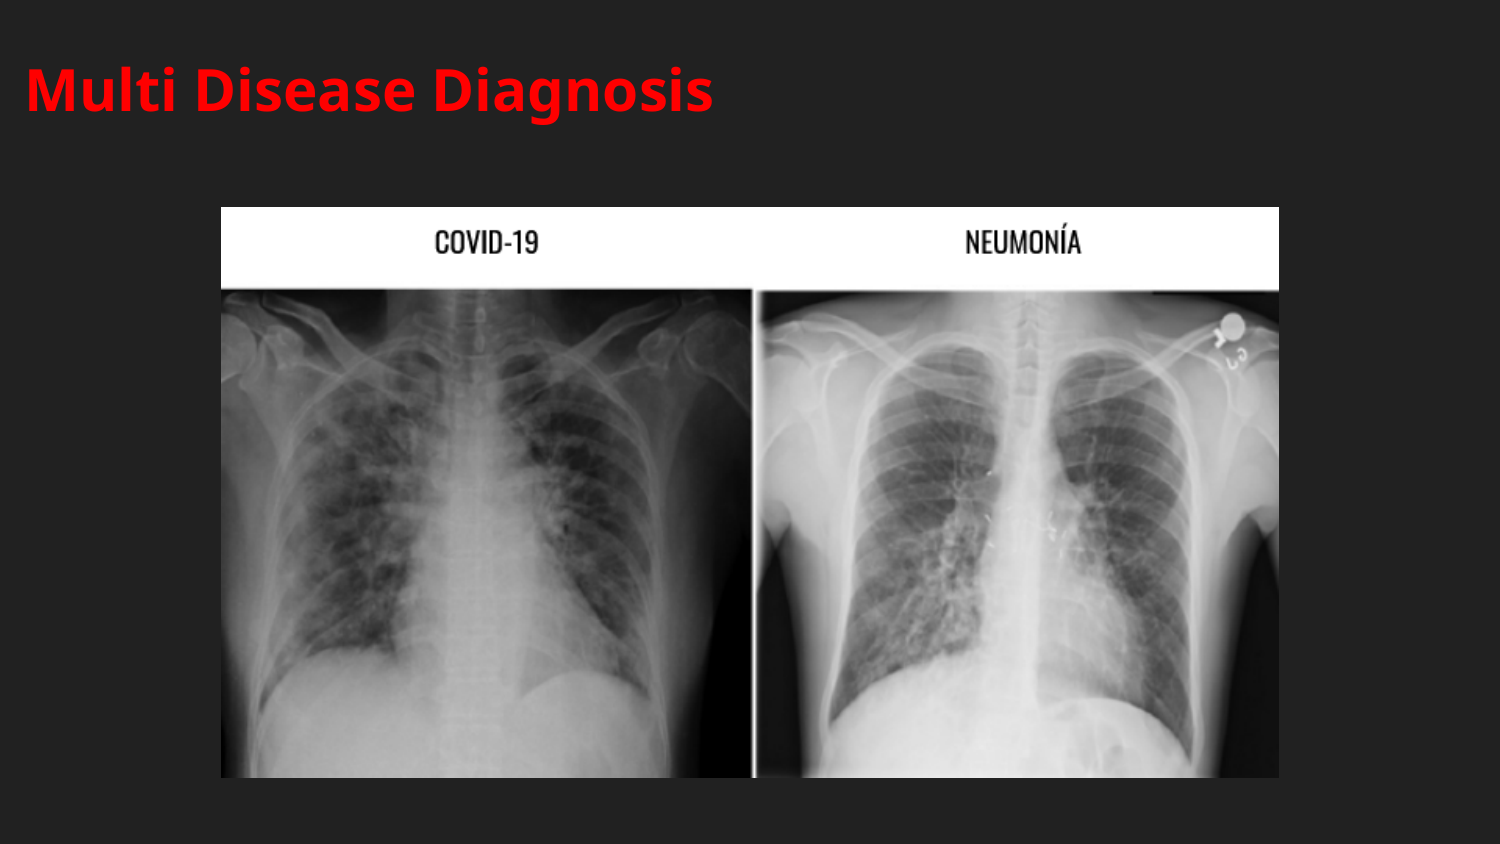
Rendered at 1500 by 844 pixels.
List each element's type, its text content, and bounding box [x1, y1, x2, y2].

picture [220, 207, 1280, 778]
title Multi Disease Diagnosis [9, 37, 1408, 132]
